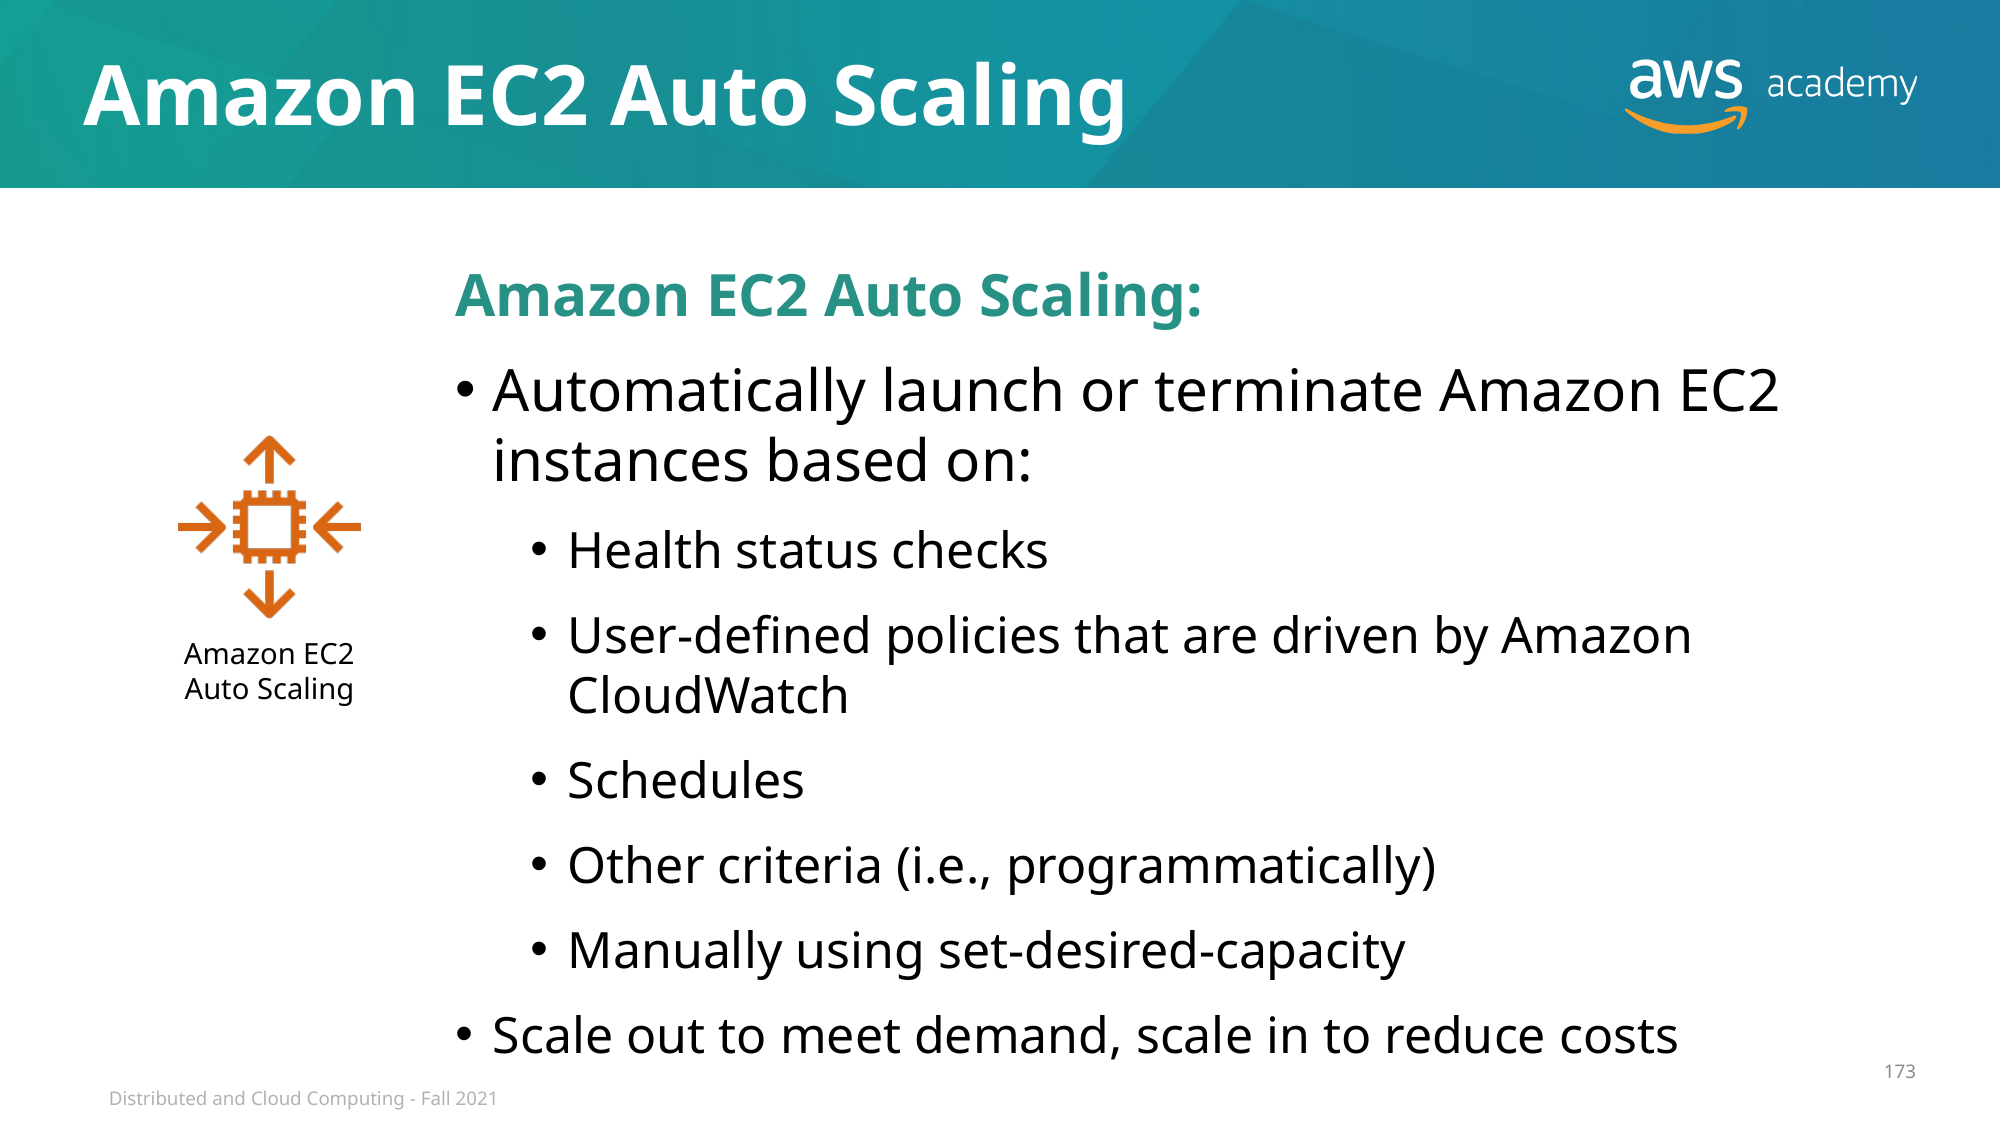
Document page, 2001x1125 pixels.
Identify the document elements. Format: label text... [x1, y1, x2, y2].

slide_number 173 [1481, 1042, 1932, 1103]
text_box Amazon EC2 Auto Scaling [145, 627, 394, 713]
picture [0, 0, 2000, 188]
list Amazon EC2 Auto Scaling: Automatically launch or terminate Amazon EC2 instances based on: Health status checks User-defined policies that are driven by Amazon CloudWatch Schedules Other criteria (i.e., programmatically) Manually using set-desired-capacity Scale out to meet demand, scale in to reduce costs [440, 250, 1936, 1014]
title Amazon EC2 Auto Scaling [68, 59, 1551, 138]
footer Distributed and Cloud Computing - Fall 2021 [93, 1067, 1221, 1125]
picture [168, 426, 371, 628]
